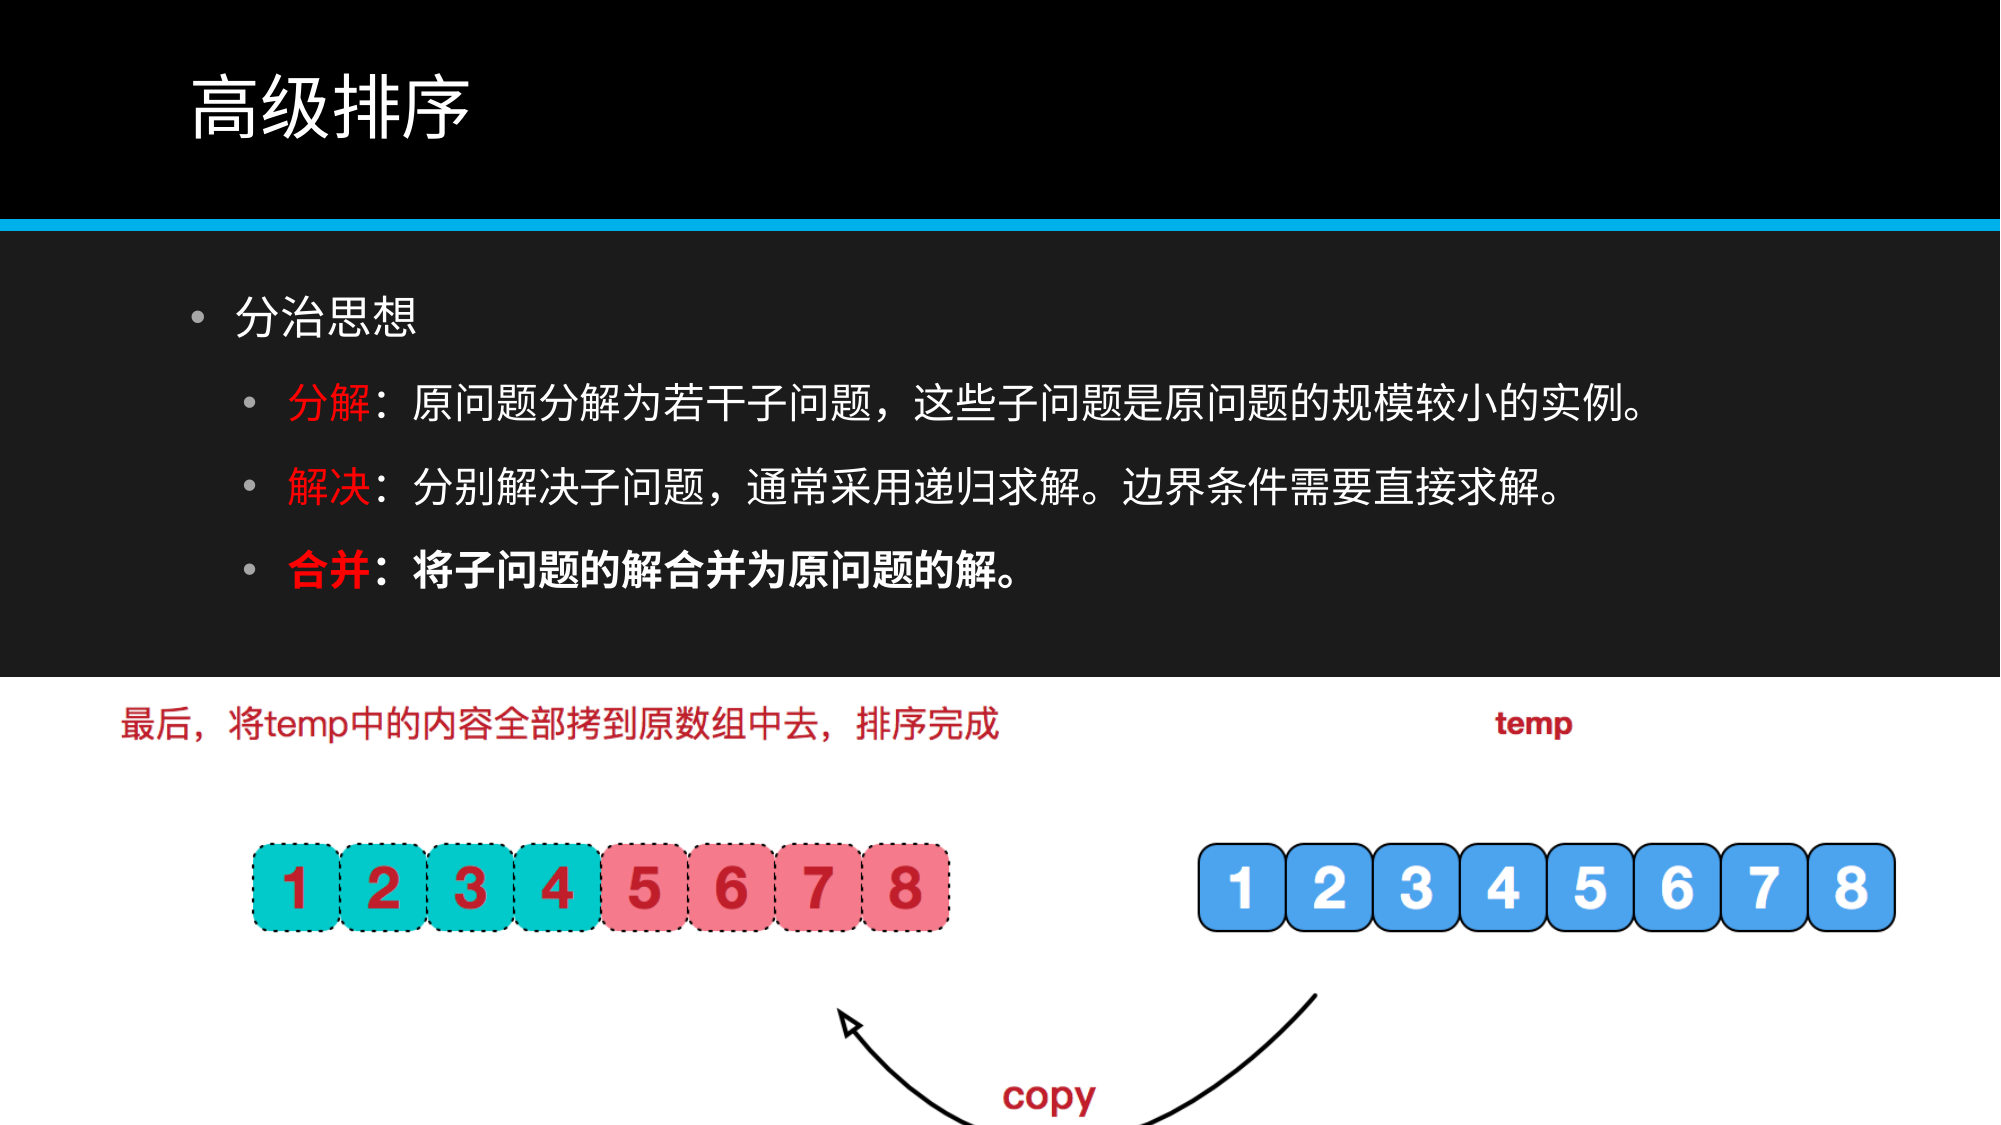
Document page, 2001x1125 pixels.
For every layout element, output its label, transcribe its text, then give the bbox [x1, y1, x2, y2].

list 分治思想 分解：原问题分解为若干子问题，这些子问题是原问题的规模较小的实例。 解决：分别解决子问题，通常采用递归求解。边界条件需要直接求解。 合并：将子问题的解合并为原问题的解。 [174, 281, 1825, 677]
picture [0, 677, 2000, 1125]
title 高级排序 [174, 20, 1825, 201]
